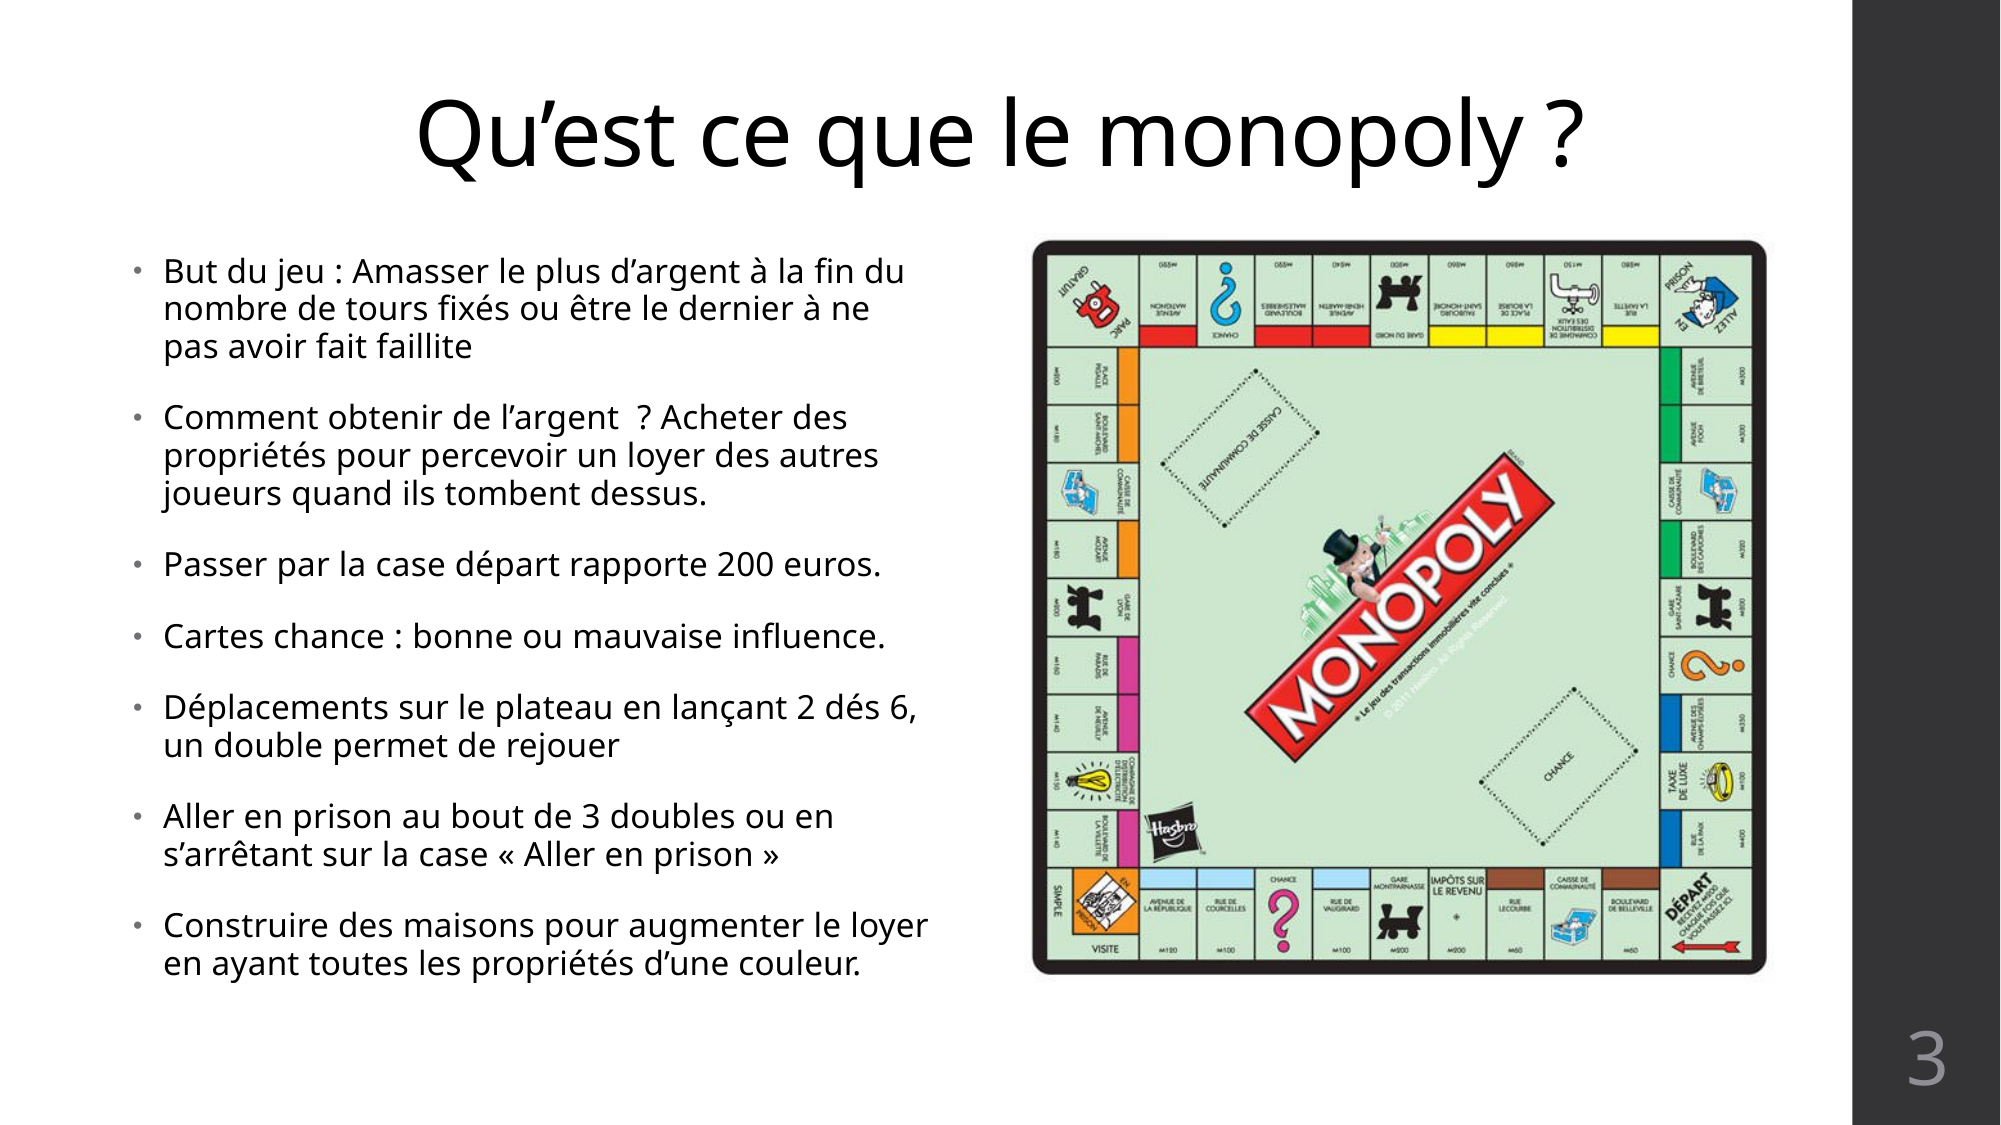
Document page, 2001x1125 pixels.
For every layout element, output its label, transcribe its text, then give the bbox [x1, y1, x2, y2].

picture [1014, 221, 1785, 993]
title Qu’est ce que le monopoly ? [204, 28, 1795, 195]
slide_number 3 [1852, 1012, 2000, 1110]
list But du jeu : Amasser le plus d’argent à la fin du nombre de tours fixés ou être le dernier à ne pas avoir fait faillite Comment obtenir de l’argent ? Acheter des propriétés pour percevoir un loyer des autres joueurs quand ils tombent dessus. Passer par la case départ rapporte 200 euros. Cartes chance : bonne ou mauvaise influence. Déplacements sur le plateau en lançant 2 dés 6, un double permet de rejouer Aller en prison au bout de 3 doubles ou en s’arrêtant sur la case « Aller en prison » Construire des maisons pour augmenter le loyer en ayant toutes les propriétés d’une couleur. [118, 245, 949, 1065]
